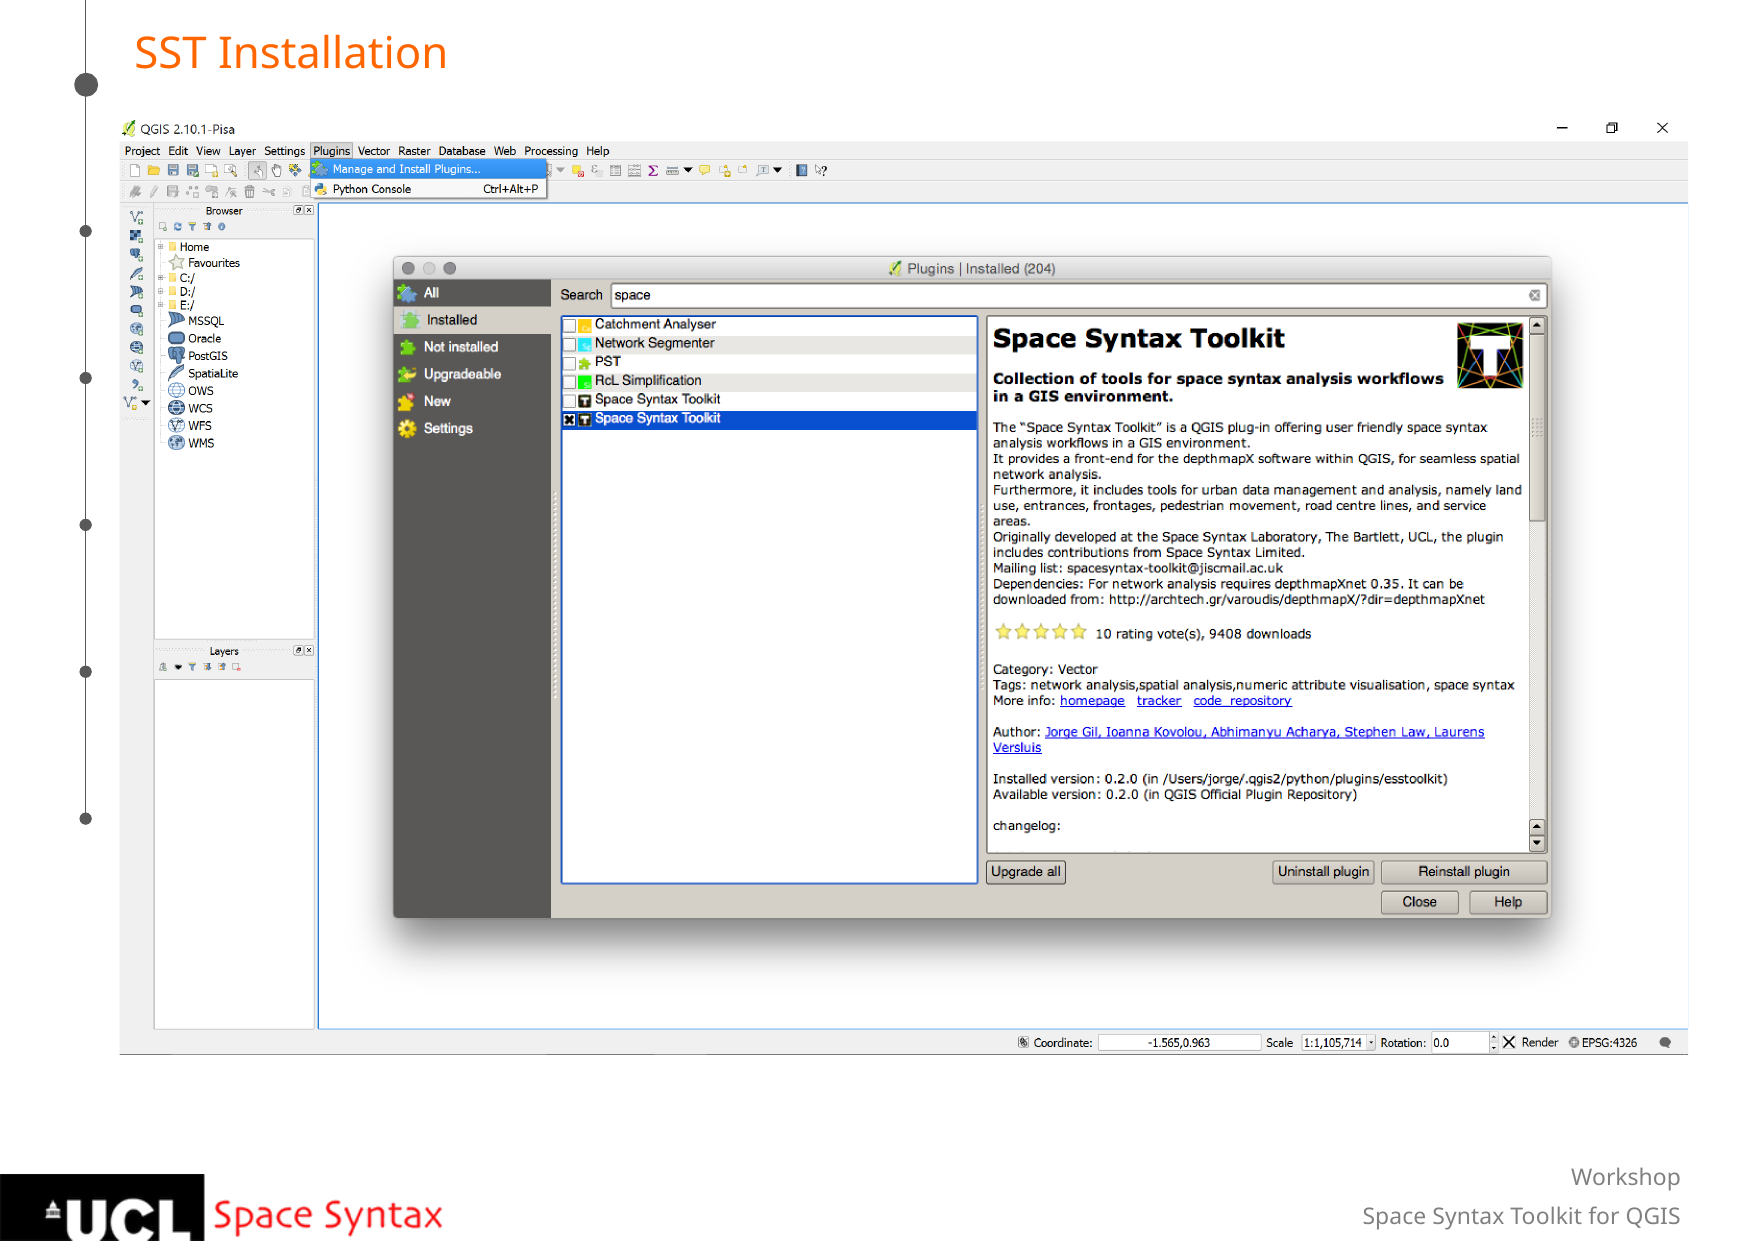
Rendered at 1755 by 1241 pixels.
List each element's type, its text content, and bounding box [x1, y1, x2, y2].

picture [0, 1174, 528, 1241]
text_box SST Installation [119, 17, 1175, 85]
text_box [77, 75, 96, 94]
picture [119, 116, 1689, 1055]
